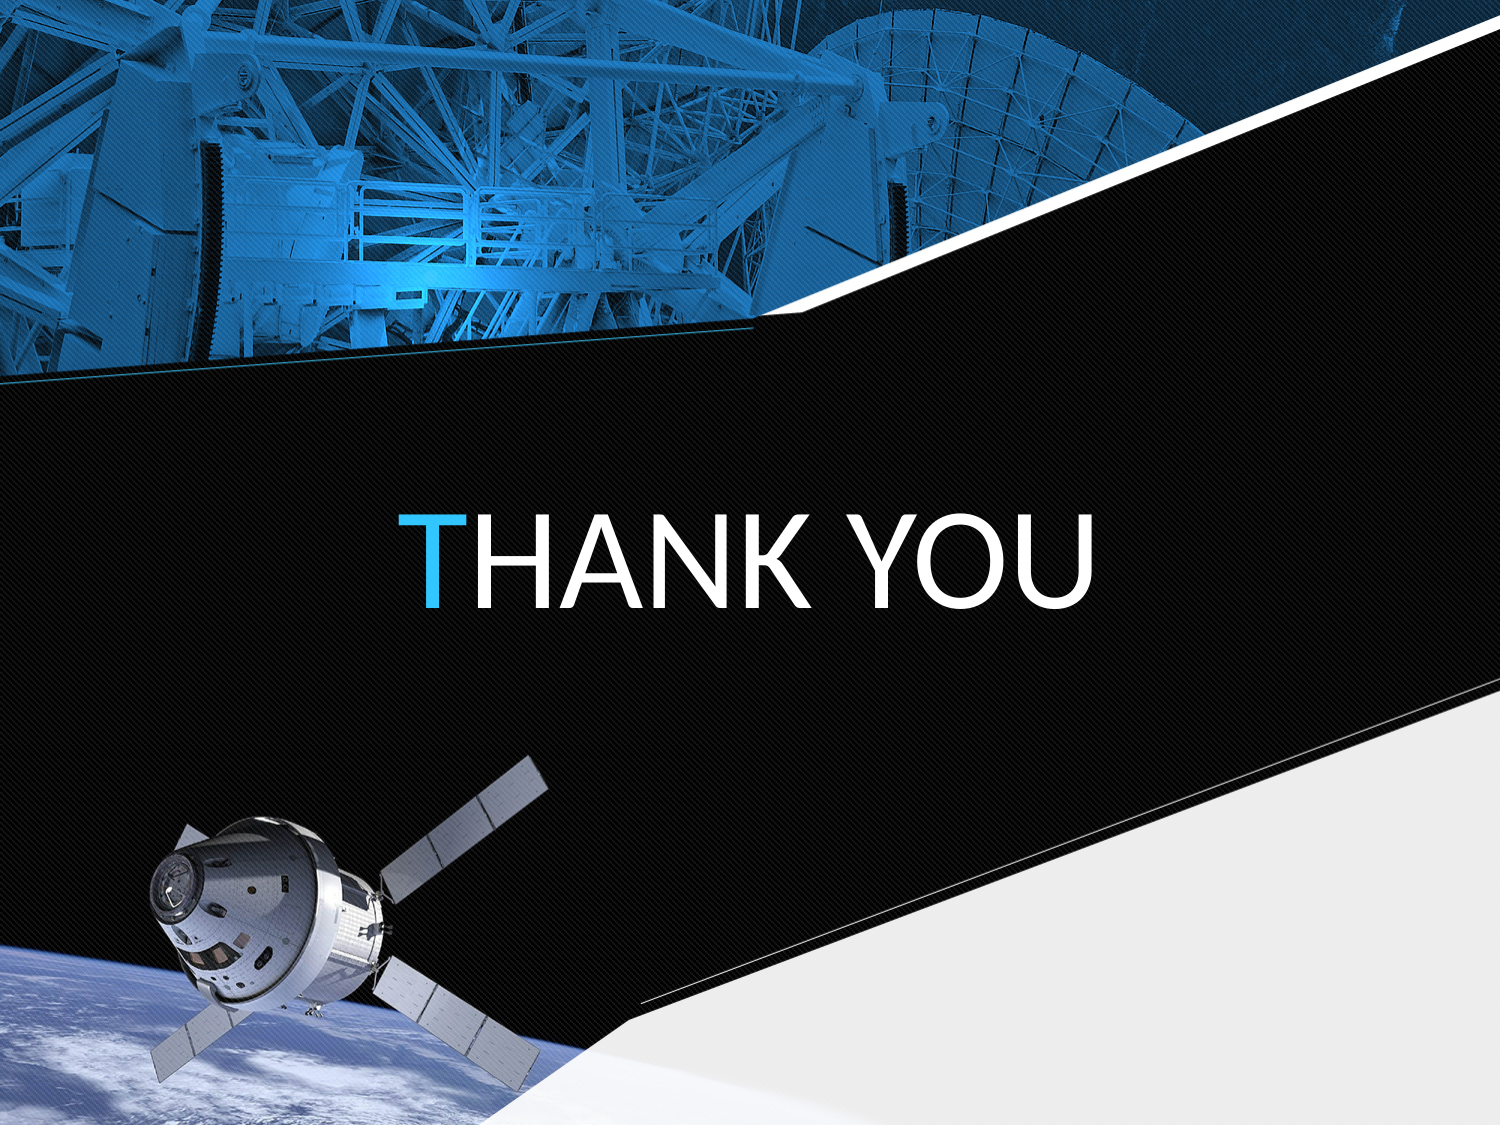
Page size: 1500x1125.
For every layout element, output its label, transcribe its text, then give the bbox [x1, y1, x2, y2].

picture [0, 0, 1500, 1125]
title THANK YOU [315, 444, 1185, 658]
